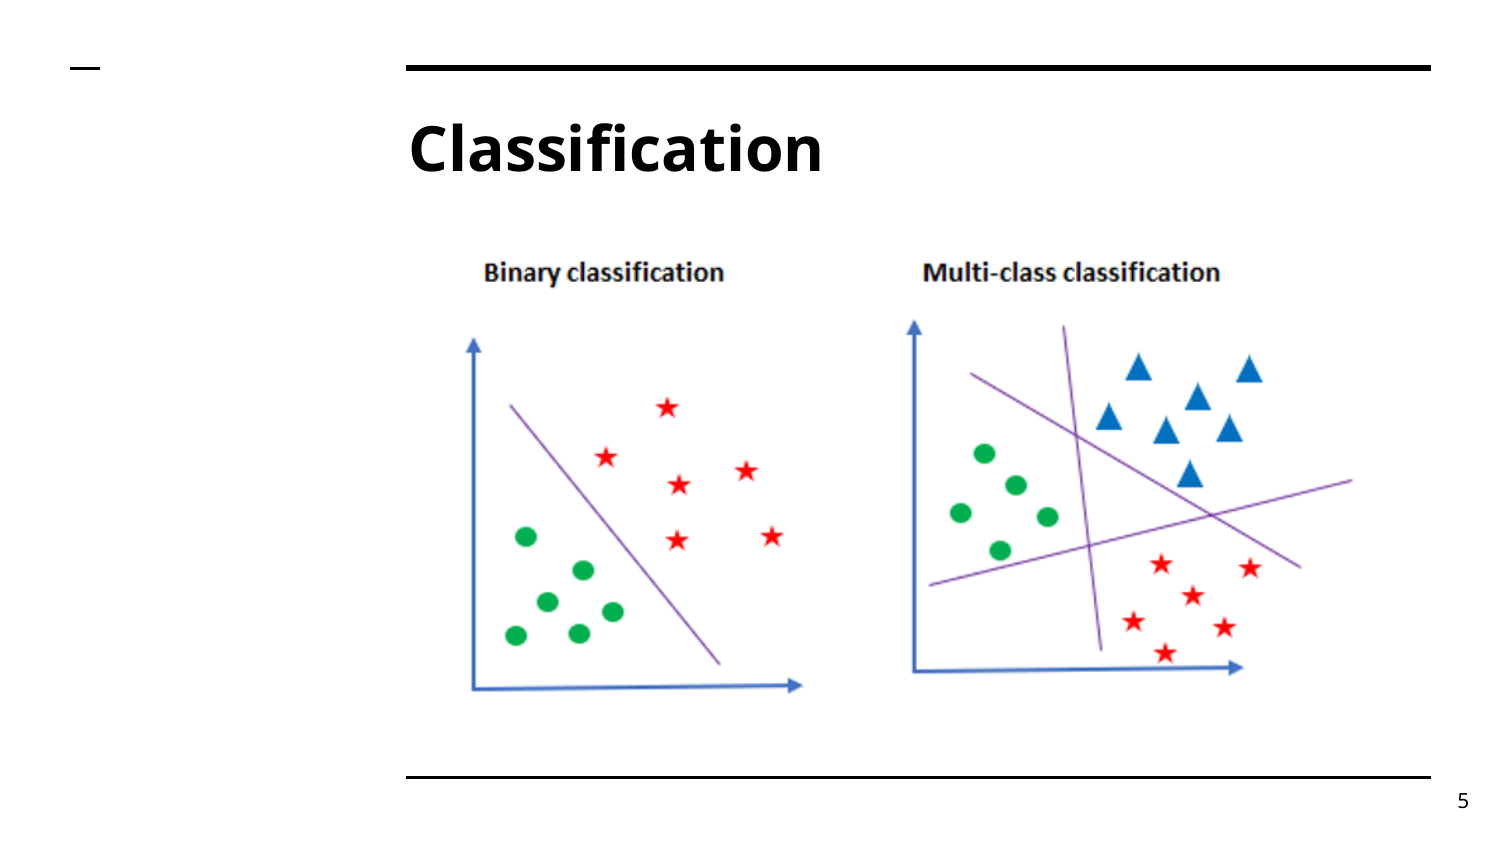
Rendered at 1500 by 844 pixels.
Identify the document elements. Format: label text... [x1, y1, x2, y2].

slide_number ‹#› [1394, 769, 1484, 834]
title Classification [393, 94, 1431, 199]
picture [454, 244, 1371, 725]
